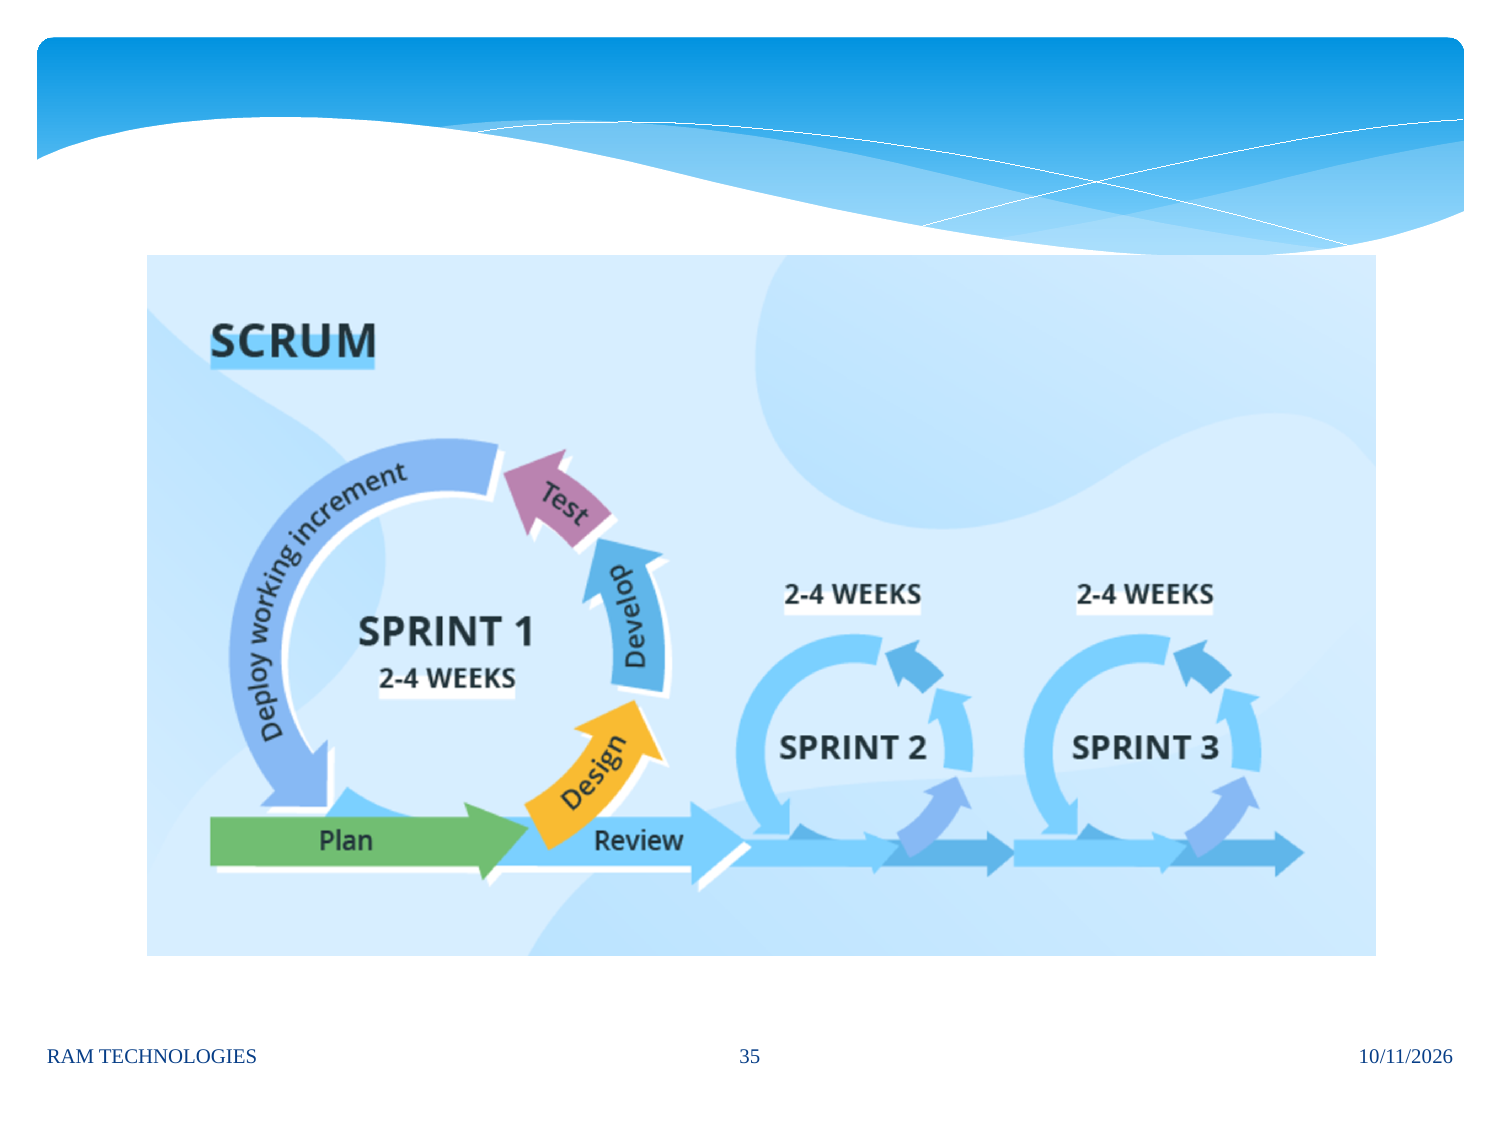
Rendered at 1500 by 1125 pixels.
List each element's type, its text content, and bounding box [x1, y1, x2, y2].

slide_number 35 [654, 1025, 846, 1086]
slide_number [847, 1025, 1469, 1086]
picture [146, 255, 1377, 956]
footer RAM TECHNOLOGIES [31, 1025, 653, 1086]
